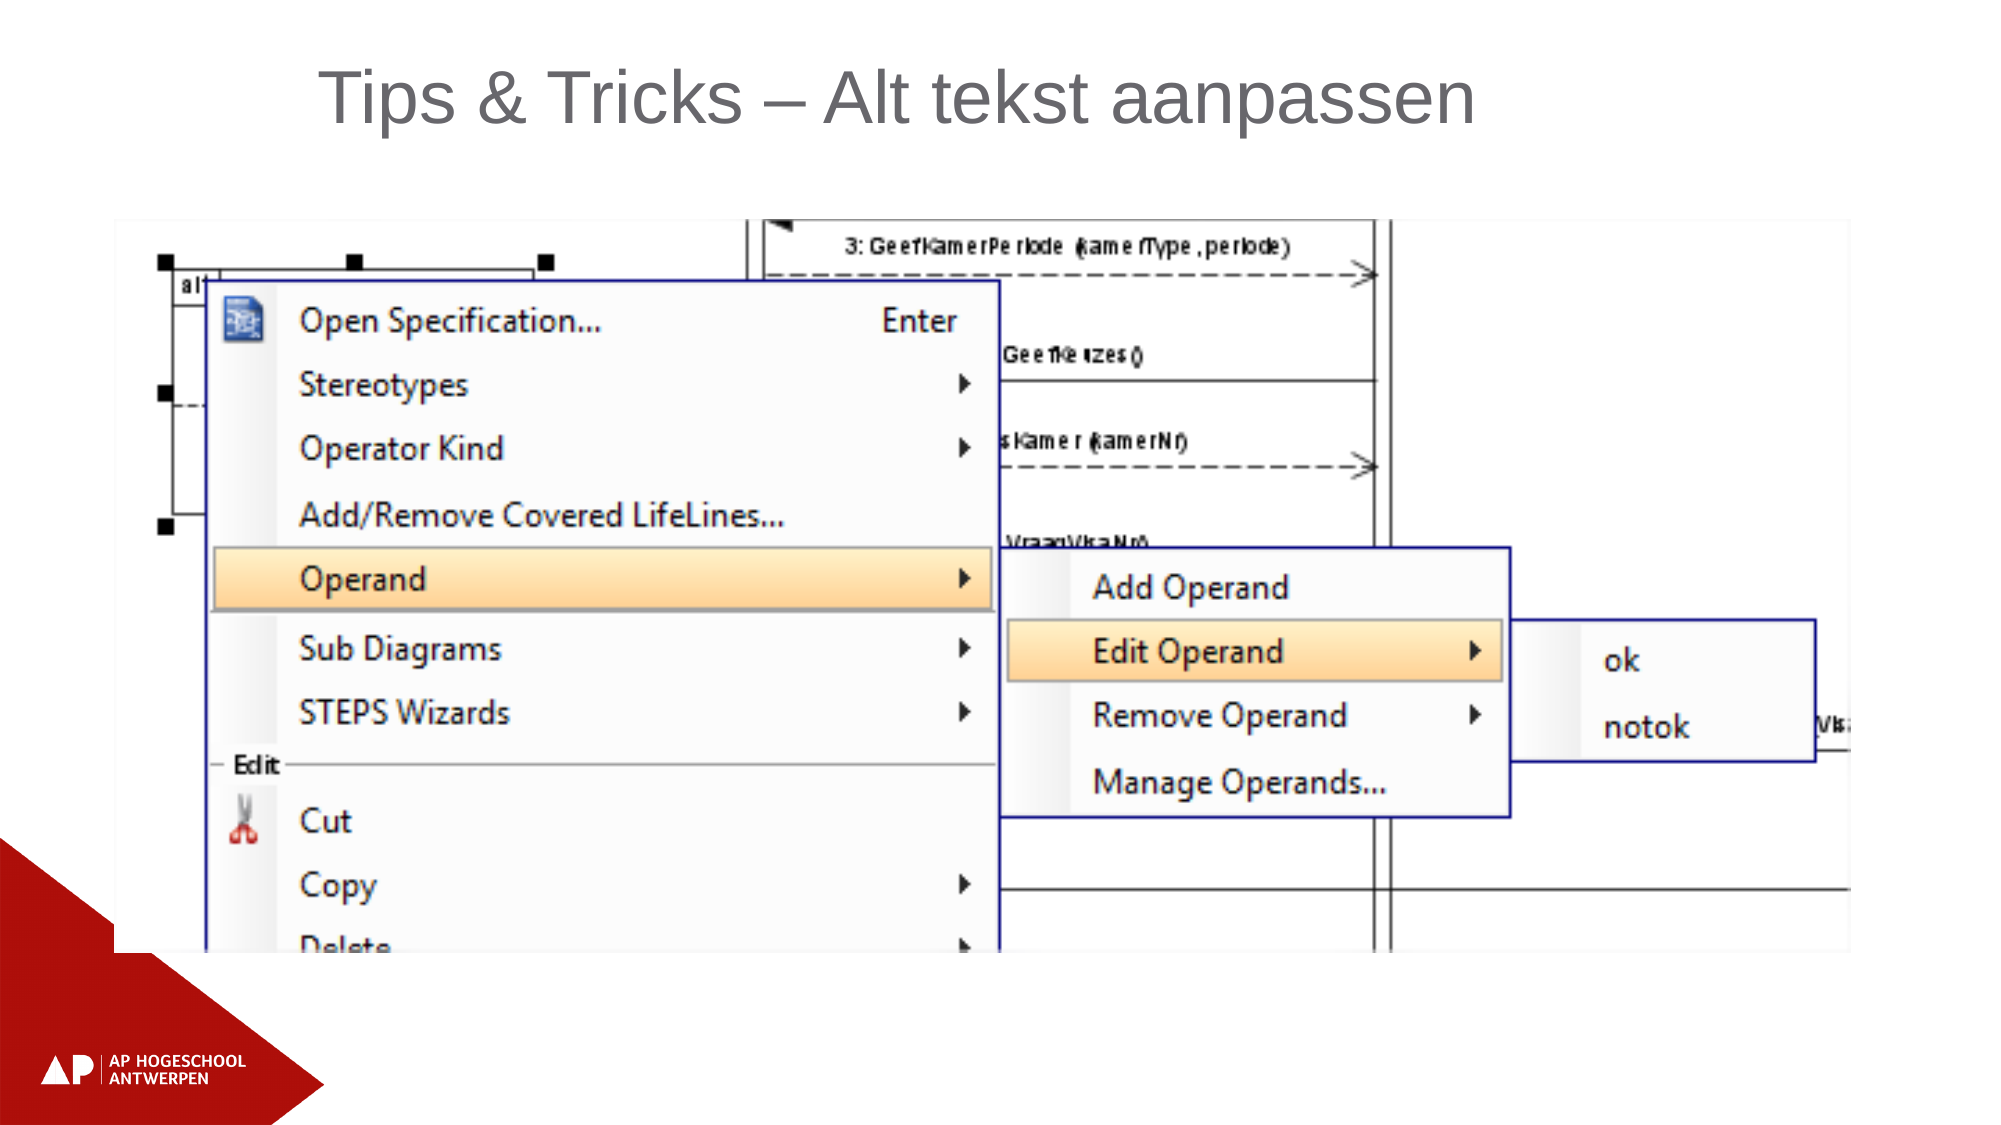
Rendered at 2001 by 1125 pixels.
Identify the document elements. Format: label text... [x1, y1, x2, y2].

text_box Tips & Tricks – Alt tekst aanpassen [303, 0, 1733, 188]
picture [0, 219, 1851, 1125]
